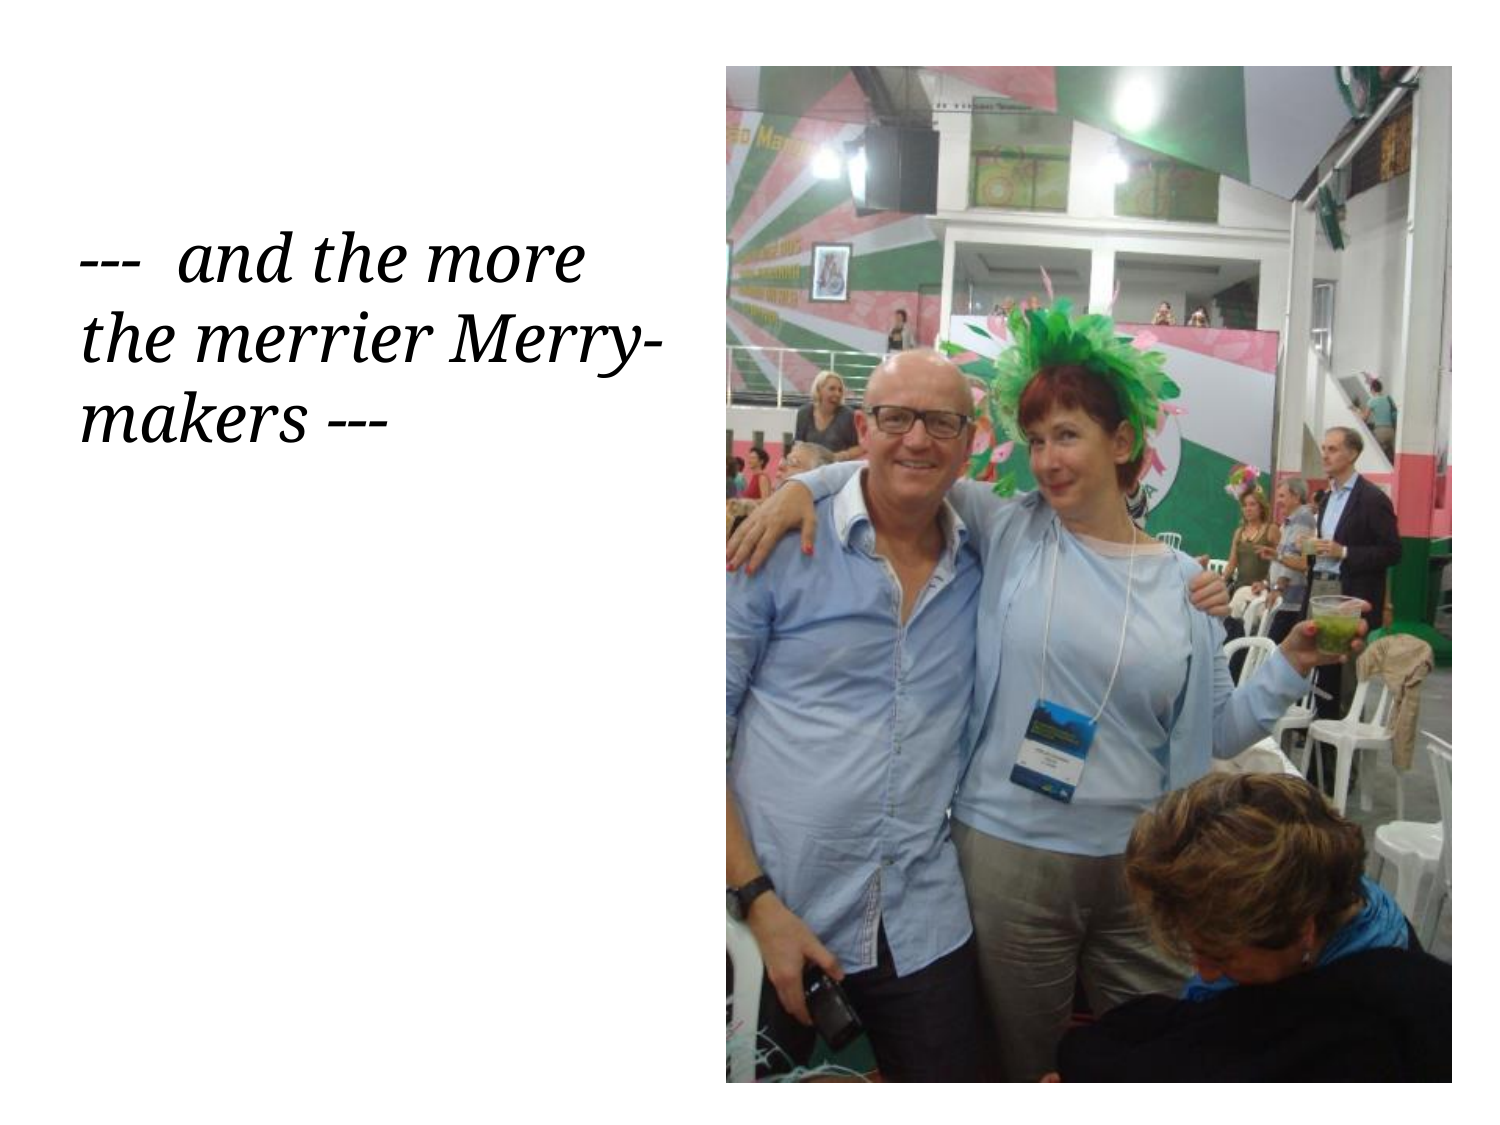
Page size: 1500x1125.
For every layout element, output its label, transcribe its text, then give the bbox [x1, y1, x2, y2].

picture [726, 66, 1453, 1083]
text_box --- and the more the merrier Merry-makers --- [64, 208, 691, 463]
